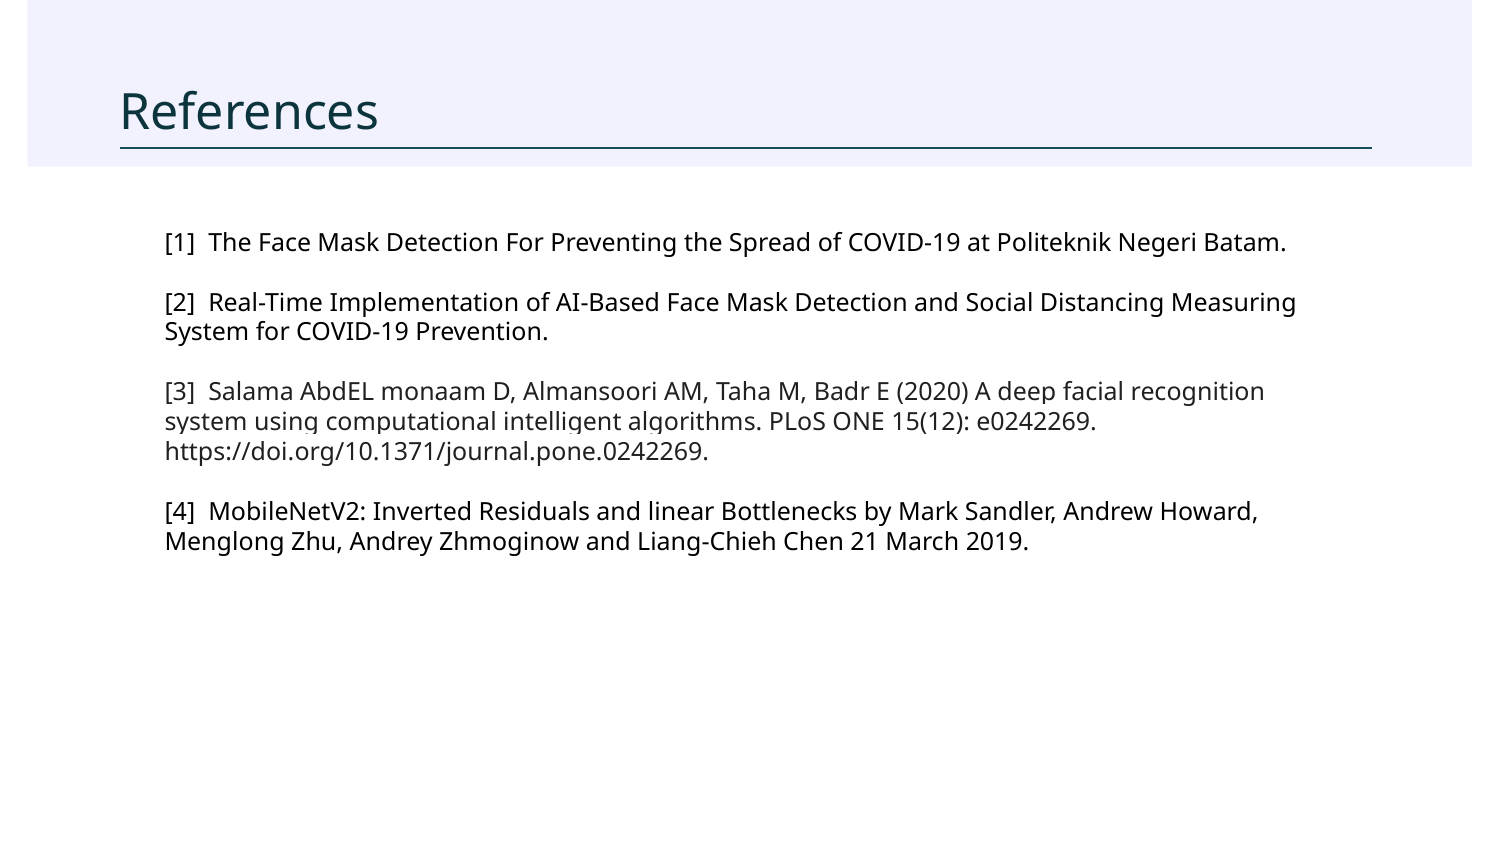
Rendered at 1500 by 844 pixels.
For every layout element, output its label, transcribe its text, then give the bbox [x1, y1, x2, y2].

text_box [1] The Face Mask Detection For Preventing the Spread of COVID-19 at Politeknik Negeri Batam. [2] Real-Time Implementation of AI-Based Face Mask Detection and Social Distancing Measuring System for COVID-19 Prevention. [3] Salama AbdEL monaam D, Almansoori AM, Taha M, Badr E (2020) A deep facial recognition system using computational intelligent algorithms. PLoS ONE 15(12): e0242269. https://doi.org/10.1371/journal.pone.0242269. [4] MobileNetV2: Inverted Residuals and linear Bottlenecks by Mark Sandler, Andrew Howard, Menglong Zhu, Andrey Zhmoginow and Liang-Chieh Chen 21 March 2019. [74, 176, 1373, 696]
text_box [27, 0, 1472, 167]
text_box References [104, 64, 1083, 149]
